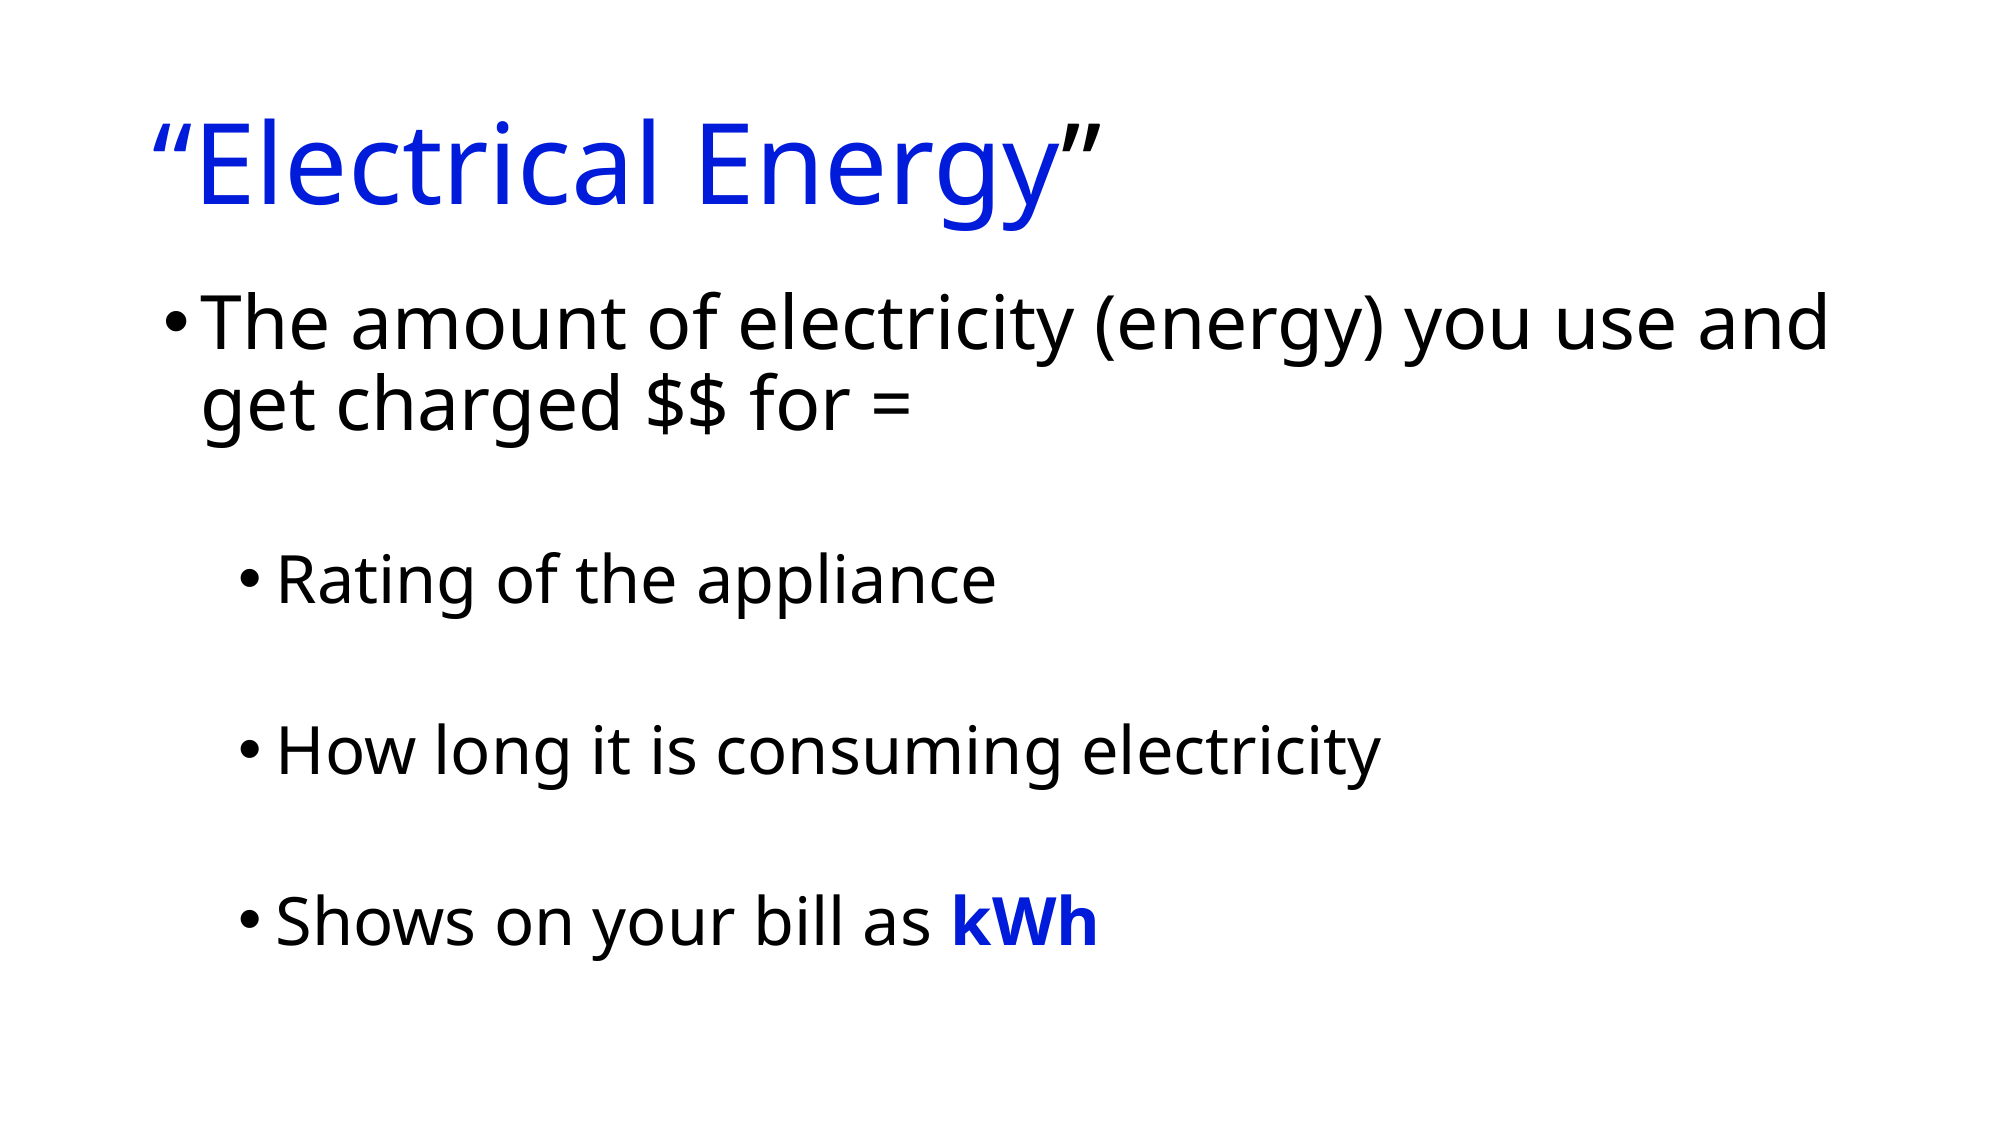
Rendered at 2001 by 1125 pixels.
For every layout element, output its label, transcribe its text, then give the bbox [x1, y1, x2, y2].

title “Electrical Energy” [137, 59, 1863, 278]
list The amount of electricity (energy) you use and get charged $$ for = Rating of the appliance How long it is consuming electricity Shows on your bill as kWh [148, 277, 1883, 1100]
